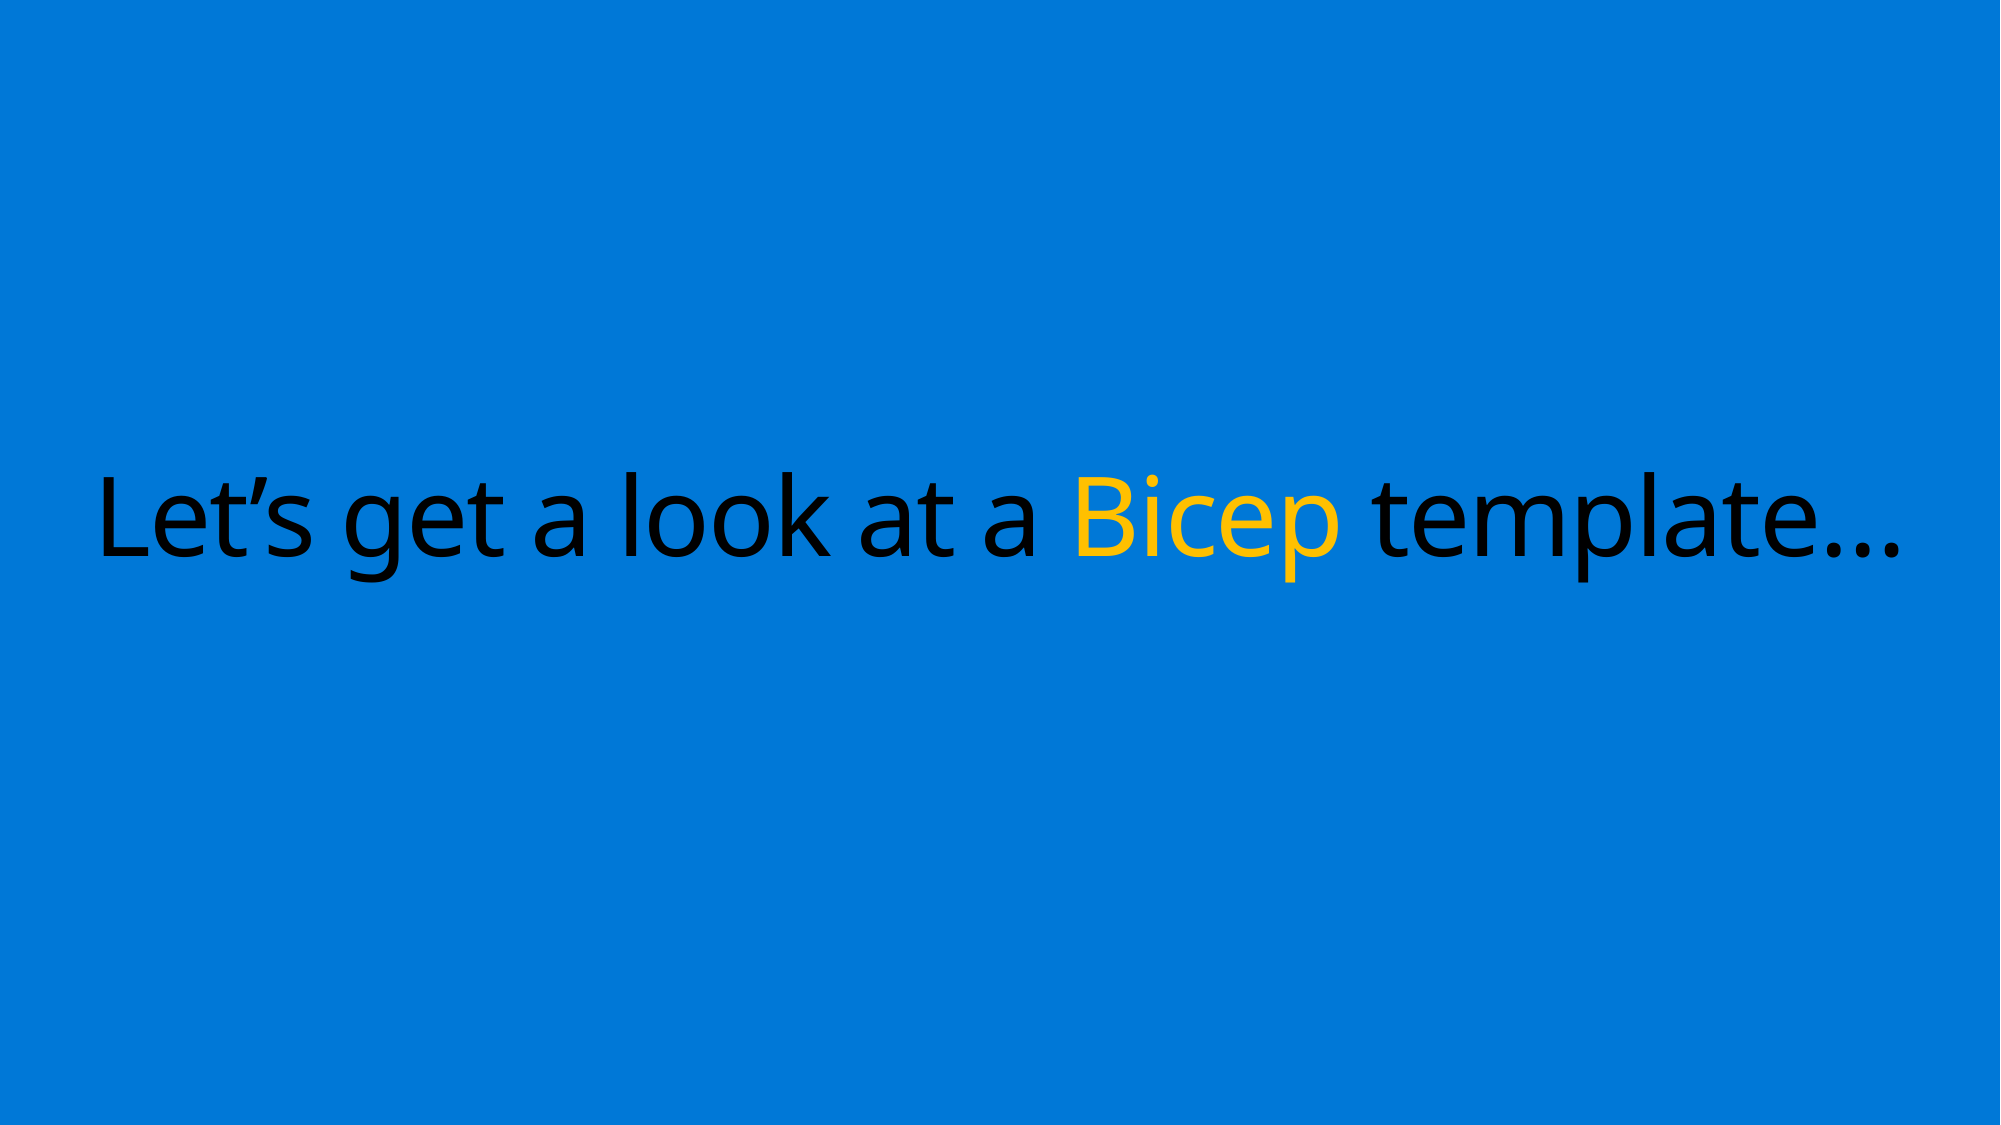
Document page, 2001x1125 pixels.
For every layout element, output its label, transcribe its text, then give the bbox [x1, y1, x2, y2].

title Let’s get a look at a Bicep template… [43, 445, 1956, 594]
